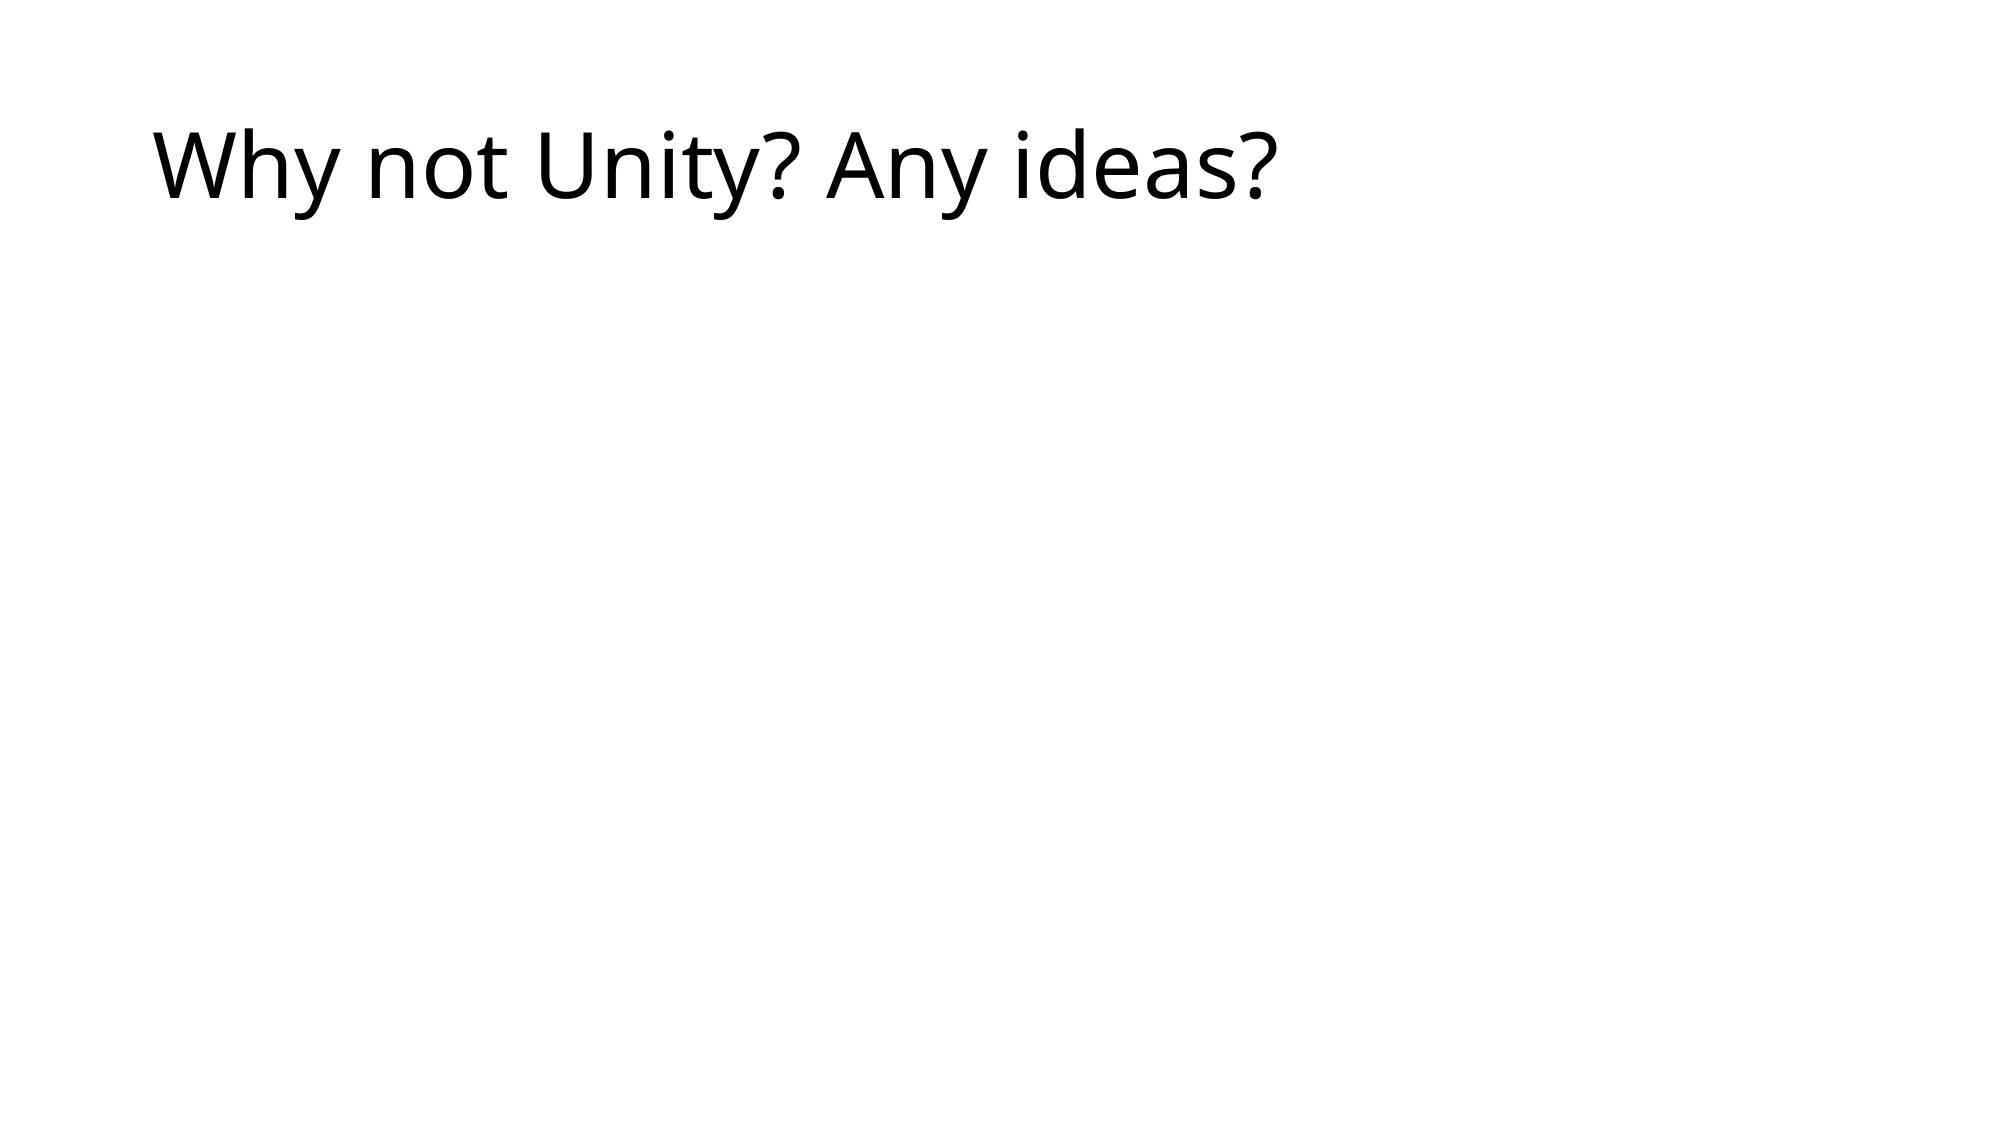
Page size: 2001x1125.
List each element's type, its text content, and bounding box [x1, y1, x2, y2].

title Why not Unity? Any ideas? [137, 59, 1863, 278]
